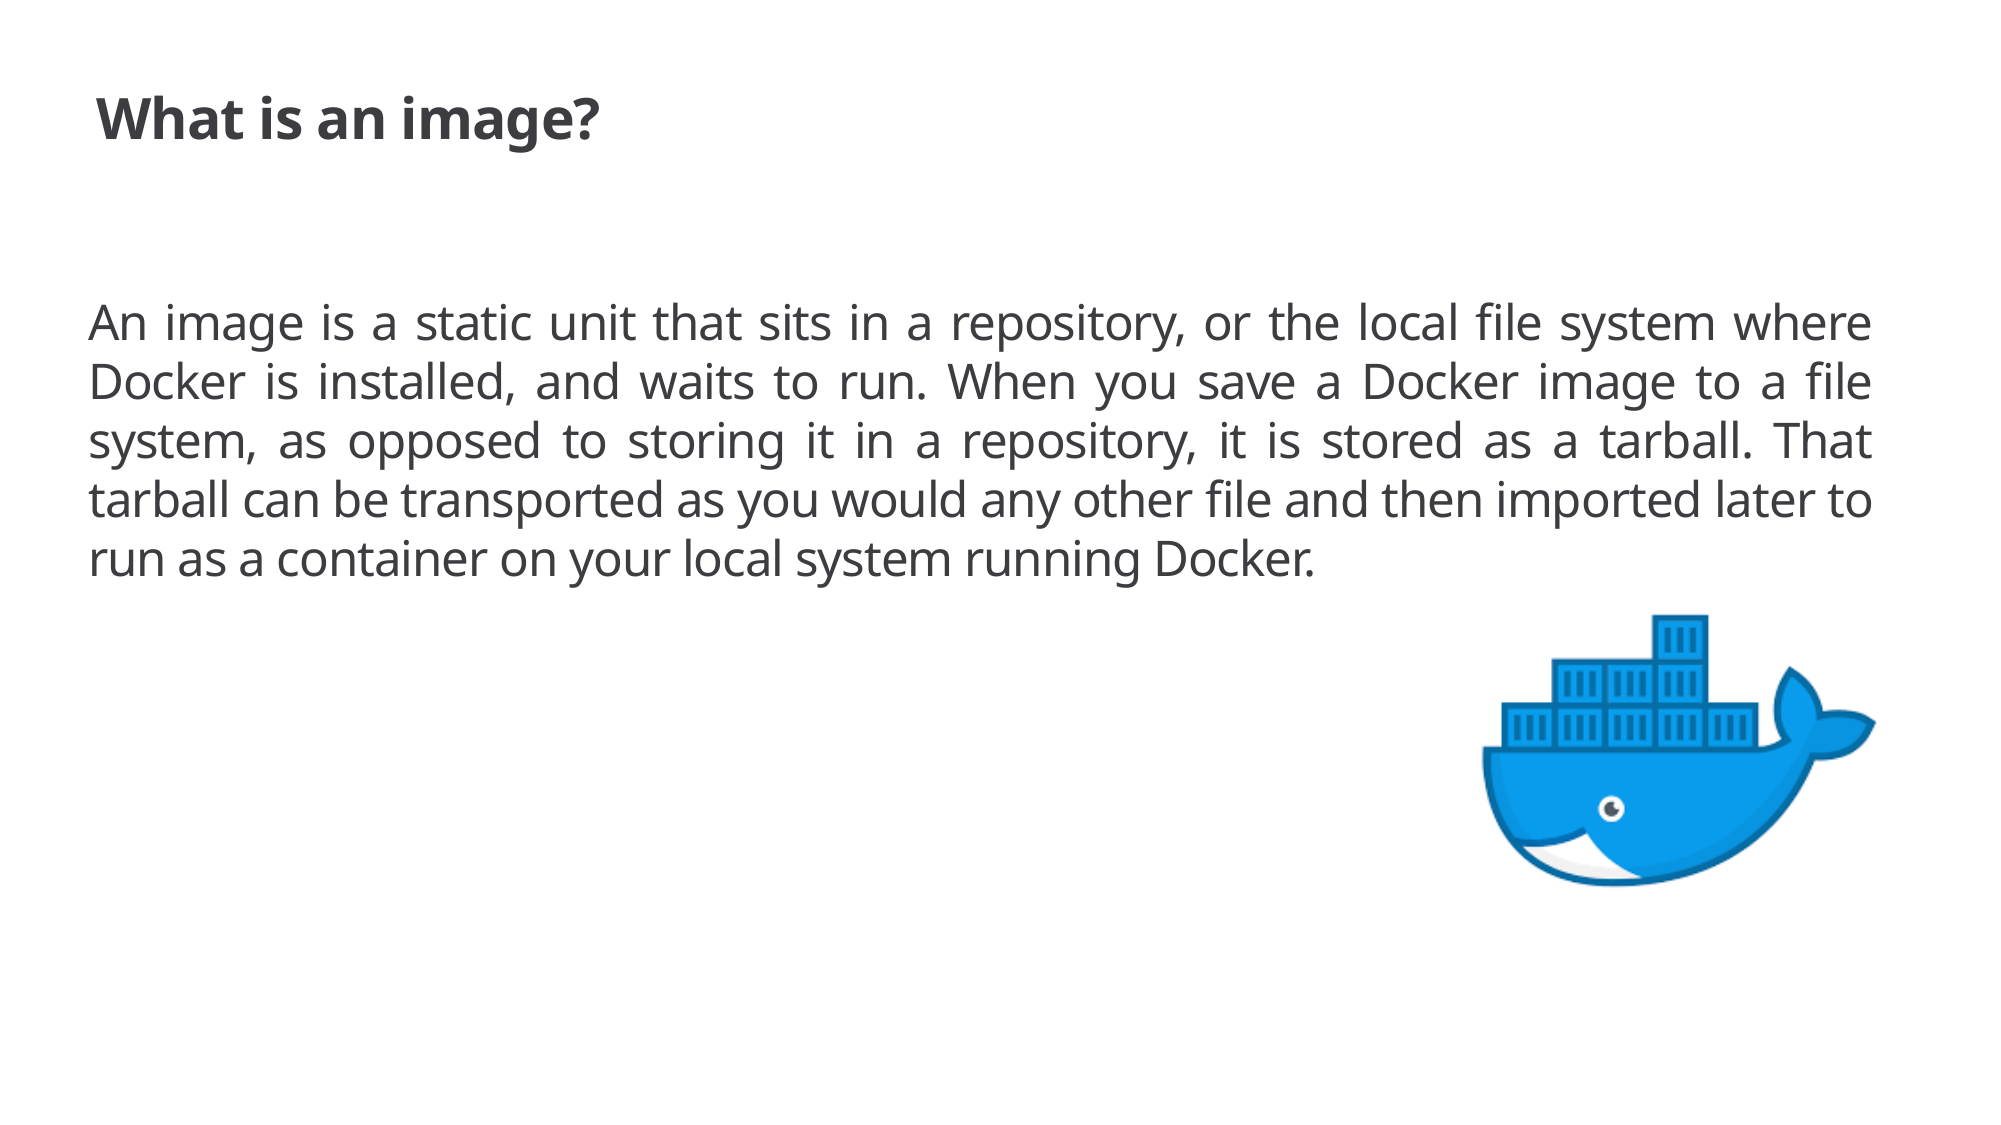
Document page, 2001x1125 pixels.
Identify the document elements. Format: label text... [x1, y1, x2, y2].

list An image is a static unit that sits in a repository, or the local file system where Docker is installed, and waits to run. When you save a Docker image to a file system, as opposed to storing it in a repository, it is stored as a tarball. That tarball can be transported as you would any other file and then imported later to run as a container on your local system running Docker. [88, 276, 1896, 604]
title What is an image? [96, 75, 1904, 166]
picture [1476, 562, 1878, 963]
